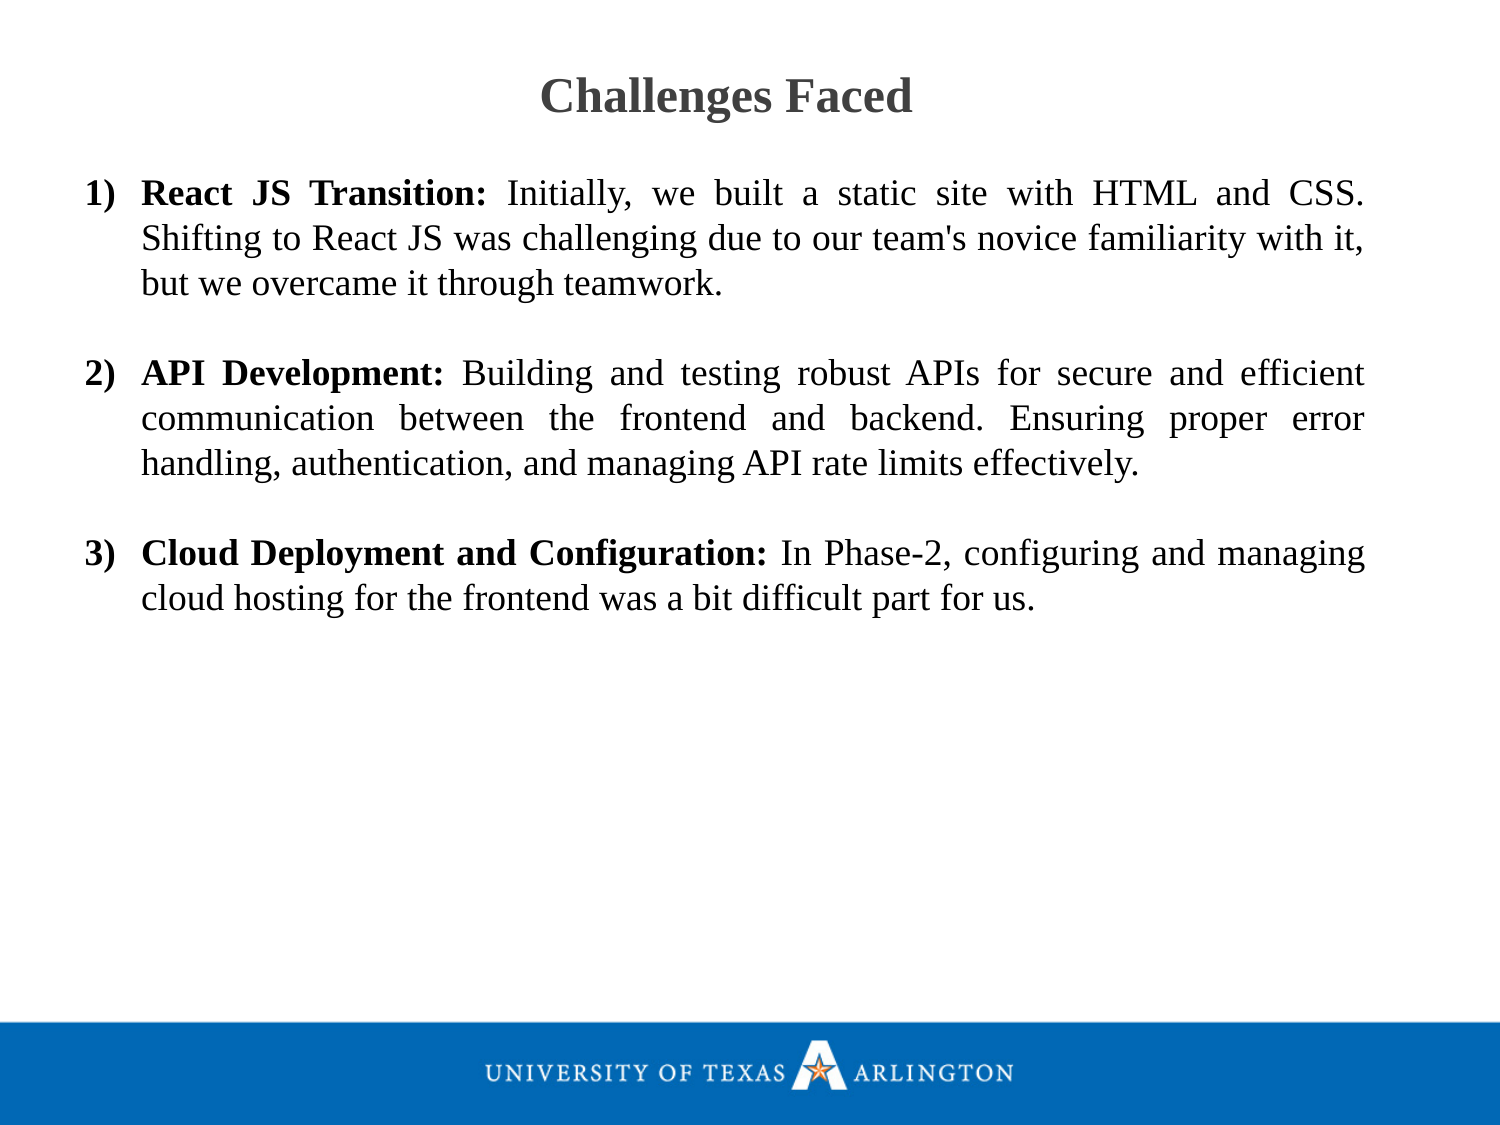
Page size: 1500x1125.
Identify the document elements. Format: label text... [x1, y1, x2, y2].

picture [0, 0, 1500, 1125]
text_box React JS Transition: Initially, we built a static site with HTML and CSS. Shifting to React JS was challenging due to our team's novice familiarity with it, but we overcame it through teamwork. API Development: Building and testing robust APIs for secure and efficient communication between the frontend and backend. Ensuring proper error handling, authentication, and managing API rate limits effectively. Cloud Deployment and Configuration: In Phase-2, configuring and managing cloud hosting for the frontend was a bit difficult part for us. [69, 160, 1382, 899]
text_box Challenges Faced [89, 54, 1363, 160]
